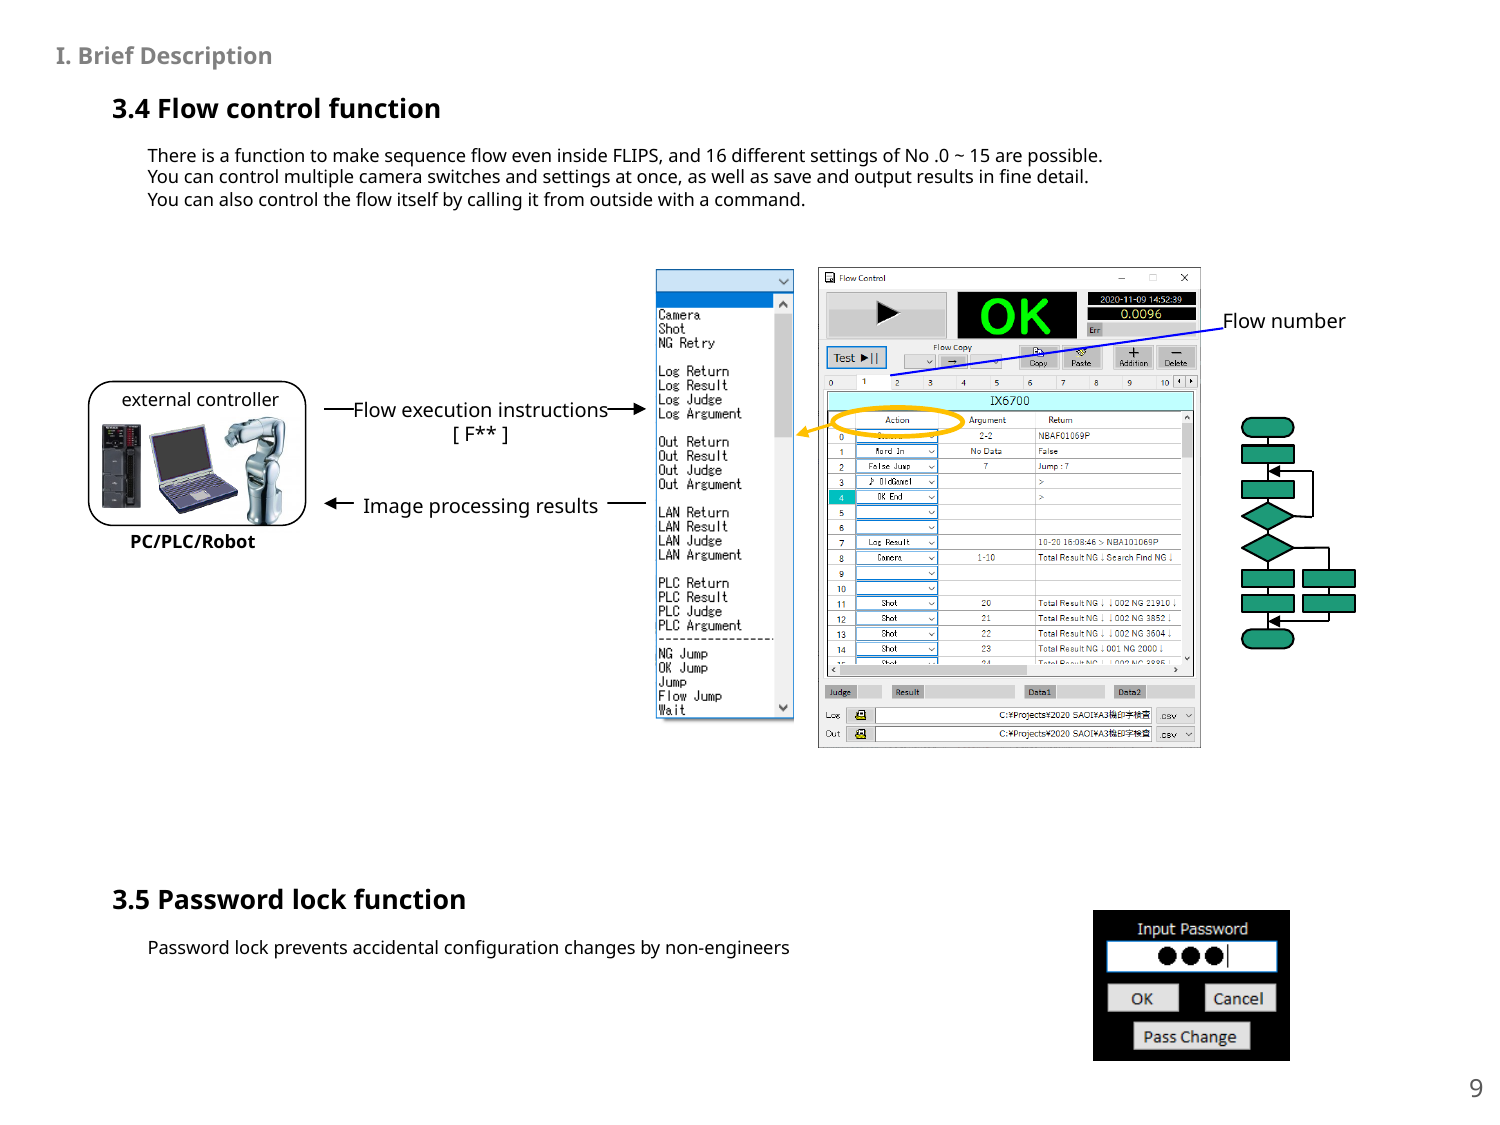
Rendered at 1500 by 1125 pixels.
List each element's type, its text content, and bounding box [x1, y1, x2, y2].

text_box There is a function to make sequence flow even inside FLIPS, and 16 different settings of No .0 ~ 15 are possible. You can control multiple camera switches and settings at once, as well as save and output results in fine detail. You can also control the flow itself by calling it from outside with a command. [135, 131, 1412, 232]
text_box Password lock prevents accidental configuration changes by non-engineers [135, 924, 1058, 976]
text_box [1241, 417, 1355, 649]
picture [818, 267, 1201, 748]
text_box 3.5 Password lock function [100, 870, 514, 923]
text_box 3.4 Flow control function [100, 79, 444, 132]
text_box Flow execution instructions [ F** ] Image processing results [353, 397, 608, 408]
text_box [890, 328, 1224, 376]
text_box Flow number [1210, 296, 1339, 354]
picture [655, 269, 794, 727]
text_box Flow execution instructions [ F** ] Image processing results [353, 504, 608, 526]
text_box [795, 423, 833, 436]
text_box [88, 376, 313, 560]
text_box I. Brief Description [41, 19, 337, 77]
picture [1093, 910, 1290, 1061]
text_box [324, 408, 647, 504]
